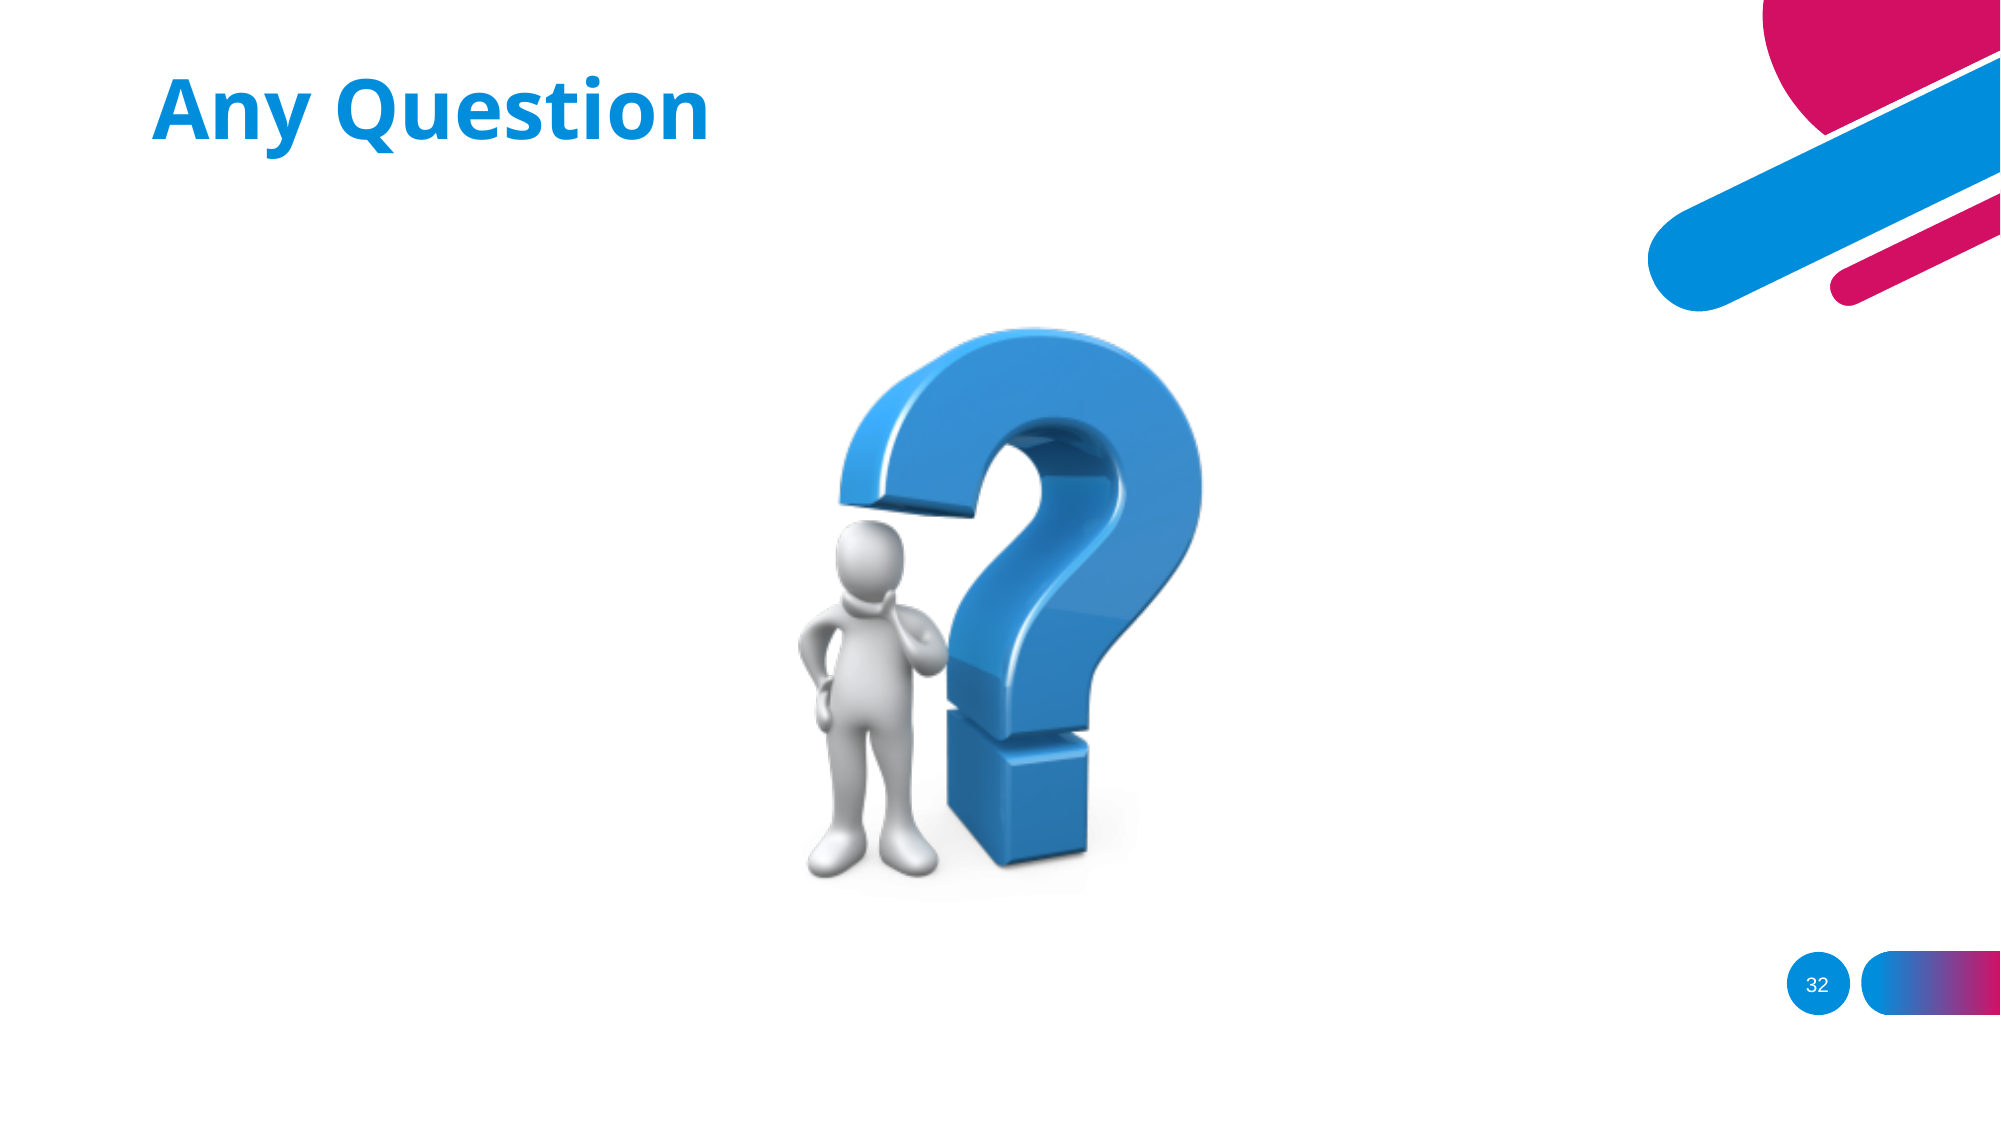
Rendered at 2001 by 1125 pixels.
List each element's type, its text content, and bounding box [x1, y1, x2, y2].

text_box Any Question [137, 59, 1623, 215]
picture [663, 259, 1295, 947]
slide_number 32 [1772, 954, 1863, 1015]
